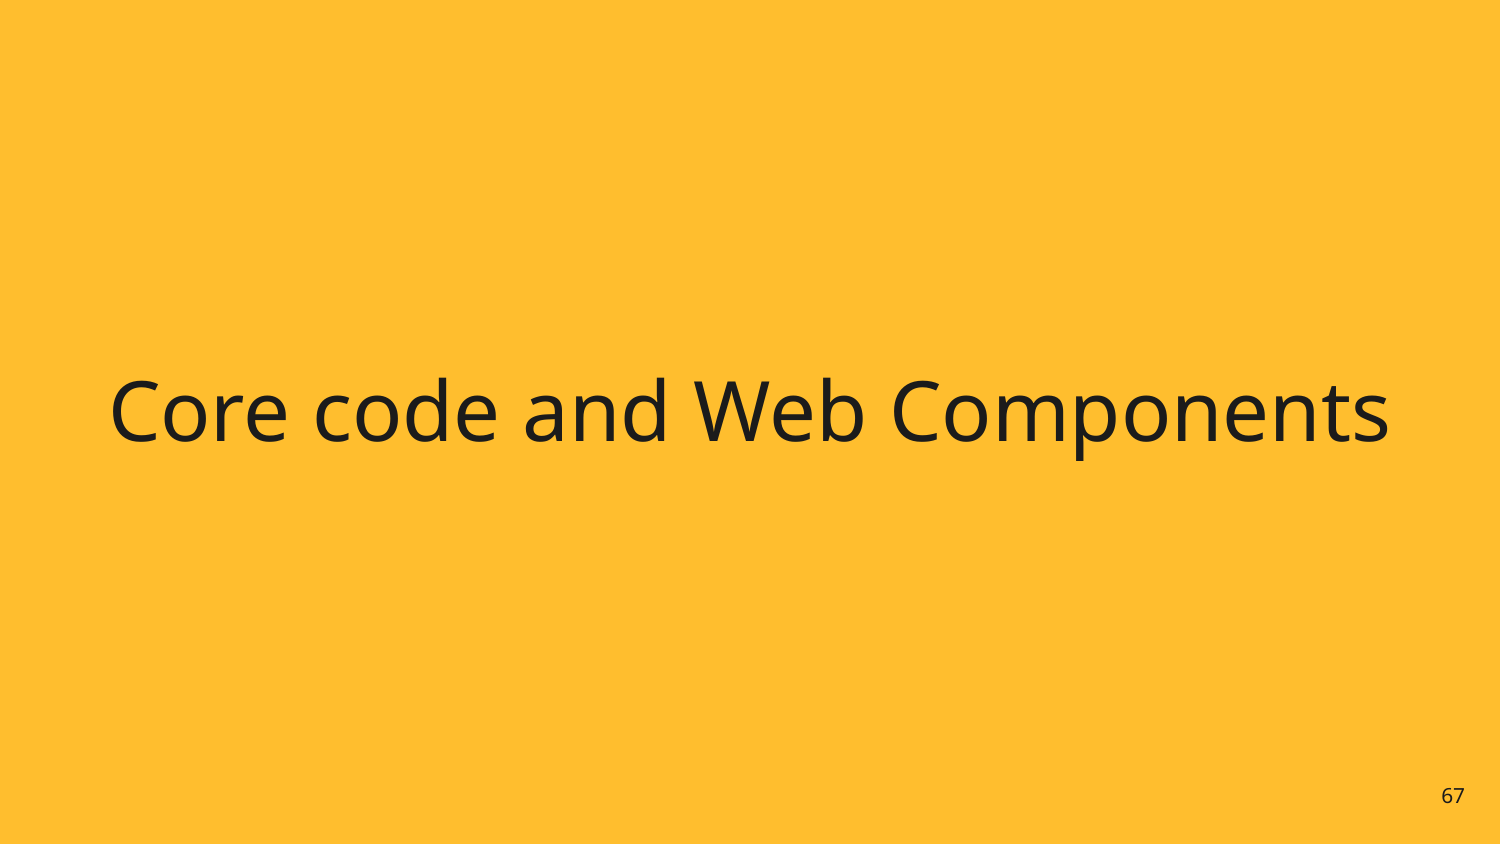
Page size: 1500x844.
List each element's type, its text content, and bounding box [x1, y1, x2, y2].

slide_number 67 [1389, 764, 1480, 830]
title Core code and Web Components [28, 72, 1472, 753]
